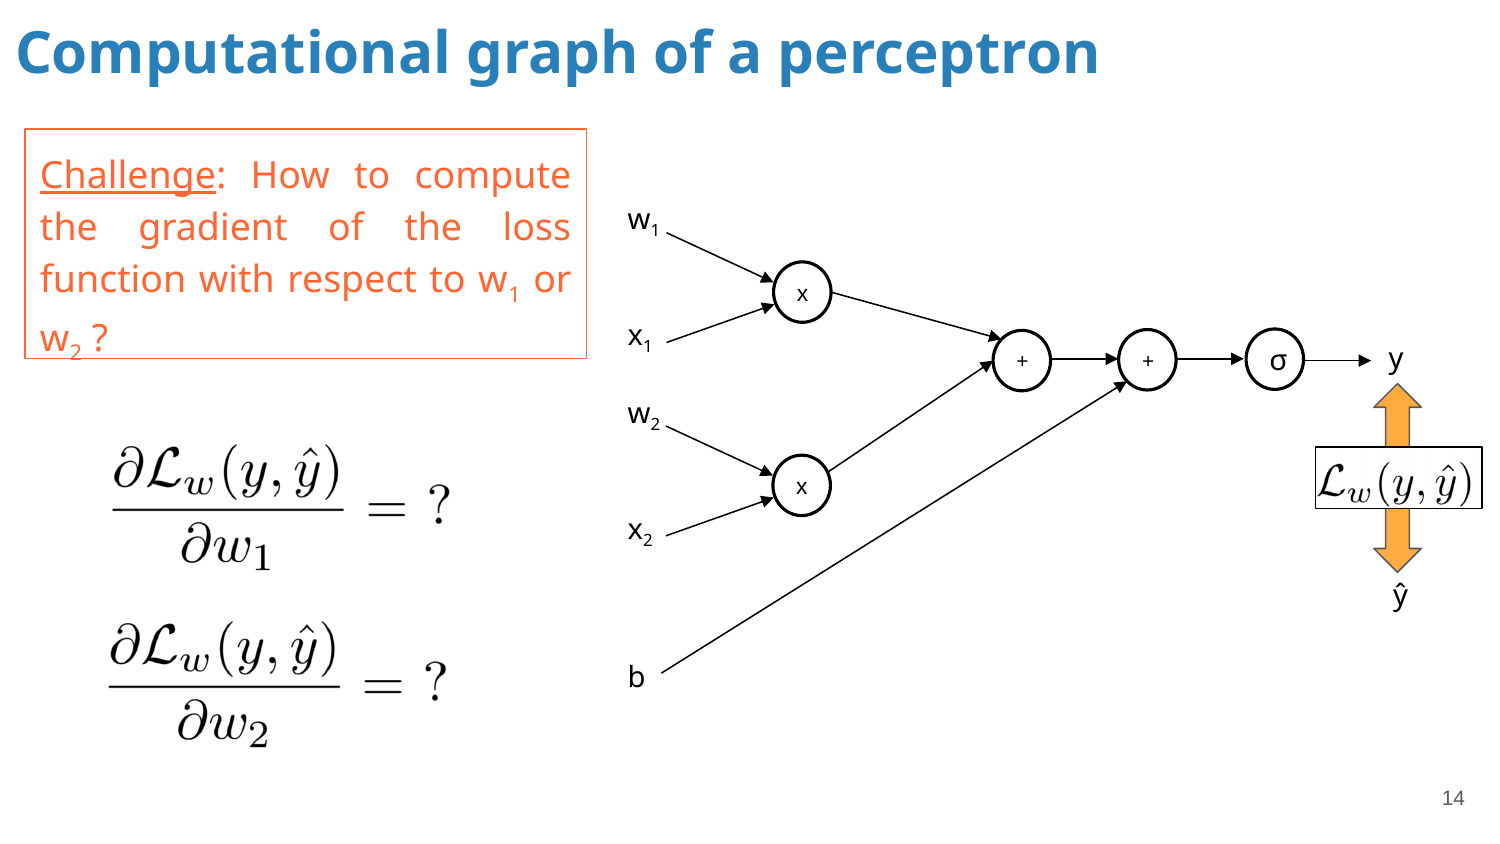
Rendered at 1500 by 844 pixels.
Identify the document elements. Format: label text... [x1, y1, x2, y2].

text_box x [773, 261, 831, 323]
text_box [830, 291, 1002, 340]
text_box + [993, 330, 1051, 379]
text_box [1373, 383, 1422, 445]
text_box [665, 425, 774, 476]
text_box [666, 232, 774, 283]
text_box Challenge: How to compute the gradient of the loss function with respect to w1 or w2 ? [24, 129, 587, 359]
text_box x1 [612, 300, 680, 344]
text_box [1373, 516, 1422, 573]
text_box σ [1246, 328, 1304, 390]
text_box y [1373, 324, 1441, 368]
slide_number ‹#› [1389, 764, 1480, 830]
text_box ŷ [1378, 560, 1436, 604]
text_box w1 [612, 185, 680, 228]
text_box x2 [612, 495, 656, 538]
picture [1315, 447, 1482, 508]
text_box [666, 303, 775, 343]
text_box b [612, 643, 680, 687]
picture [101, 425, 488, 577]
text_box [665, 497, 775, 536]
picture [88, 602, 457, 754]
title Computational graph of a perceptron [0, 0, 1398, 94]
text_box + [1118, 329, 1177, 391]
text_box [661, 380, 1128, 674]
text_box w2 [612, 379, 662, 423]
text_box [827, 360, 994, 473]
